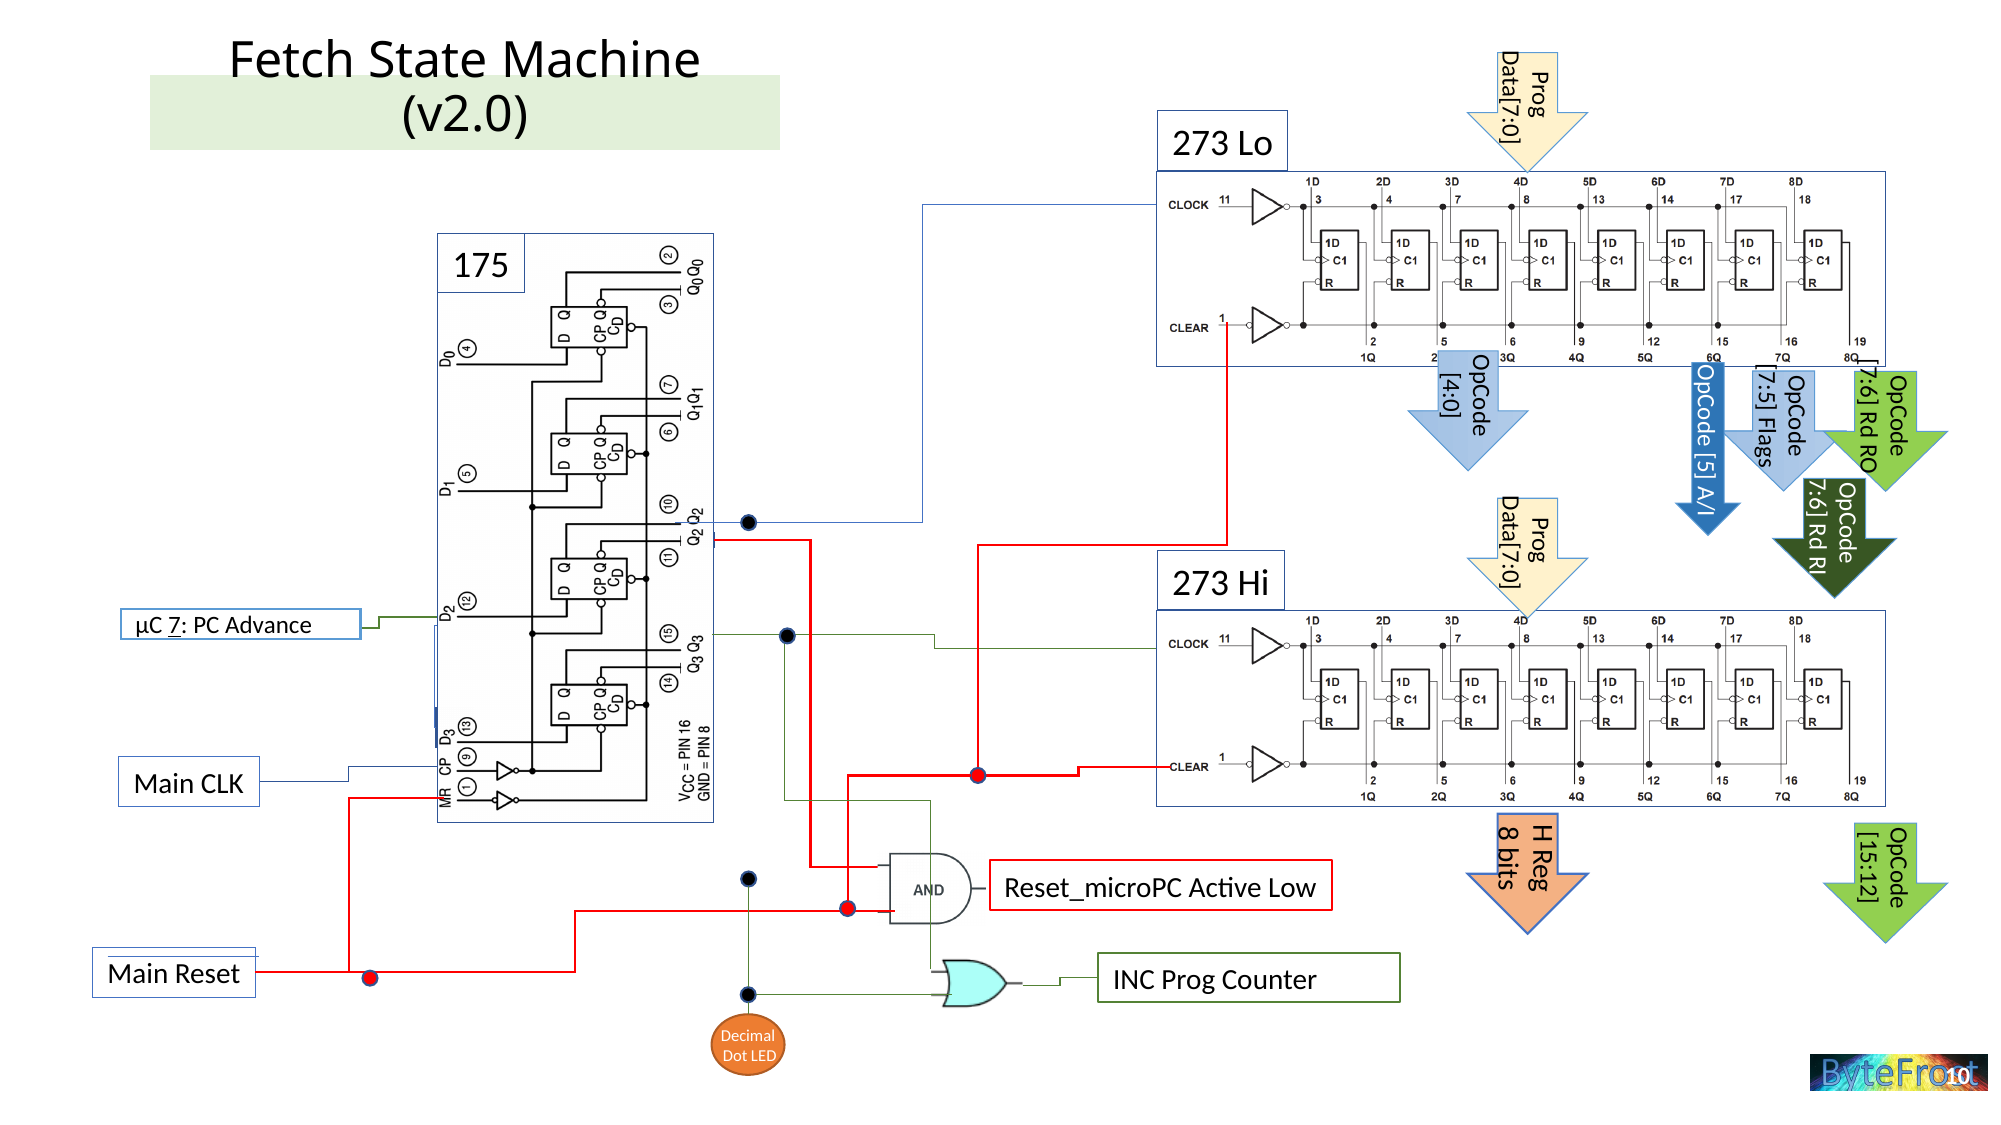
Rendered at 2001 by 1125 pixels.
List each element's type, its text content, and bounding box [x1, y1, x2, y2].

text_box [1156, 110, 1886, 367]
text_box Decimal Dot LED [710, 1013, 786, 1076]
picture [877, 874, 986, 927]
text_box Prog Data[7:0] [1497, 52, 1559, 110]
text_box Reset_microPC Active Low [989, 860, 1332, 911]
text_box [445, 911, 896, 973]
text_box Prog Data[7:0] [1497, 497, 1559, 550]
text_box 10 [1535, 1044, 1986, 1105]
title Fetch State Machine (v2.0) [150, 75, 780, 150]
text_box Main CLK [118, 756, 260, 807]
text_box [674, 204, 1171, 523]
text_box OpCode [7:5] Flags [1725, 370, 1834, 492]
text_box [739, 986, 757, 1004]
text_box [847, 874, 971, 901]
text_box [839, 900, 857, 911]
text_box INC Prog Counter [1098, 952, 1400, 1003]
picture [1810, 1054, 1988, 1091]
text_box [1027, 766, 1171, 776]
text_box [879, 420, 1326, 670]
text_box H Reg 8 bits [1465, 812, 1591, 936]
text_box OpCode [7:6] Rd RI [1771, 477, 1898, 550]
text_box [260, 766, 437, 782]
text_box OpCode [7:6] Rd RO [1822, 370, 1949, 493]
text_box OpCode [15:12] [1822, 822, 1949, 944]
text_box OpCode [5] A/I [1674, 367, 1742, 537]
text_box OpCode [4:0] [1406, 367, 1530, 472]
text_box [740, 523, 758, 532]
text_box [740, 874, 758, 888]
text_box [91, 947, 260, 998]
text_box [361, 973, 379, 987]
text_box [713, 539, 908, 727]
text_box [256, 797, 445, 973]
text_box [1023, 978, 1099, 986]
picture [930, 950, 1023, 1022]
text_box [1156, 550, 1886, 807]
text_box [321, 616, 435, 628]
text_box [437, 233, 714, 823]
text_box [688, 727, 1027, 874]
text_box µC 7: PC Advance [120, 608, 362, 640]
